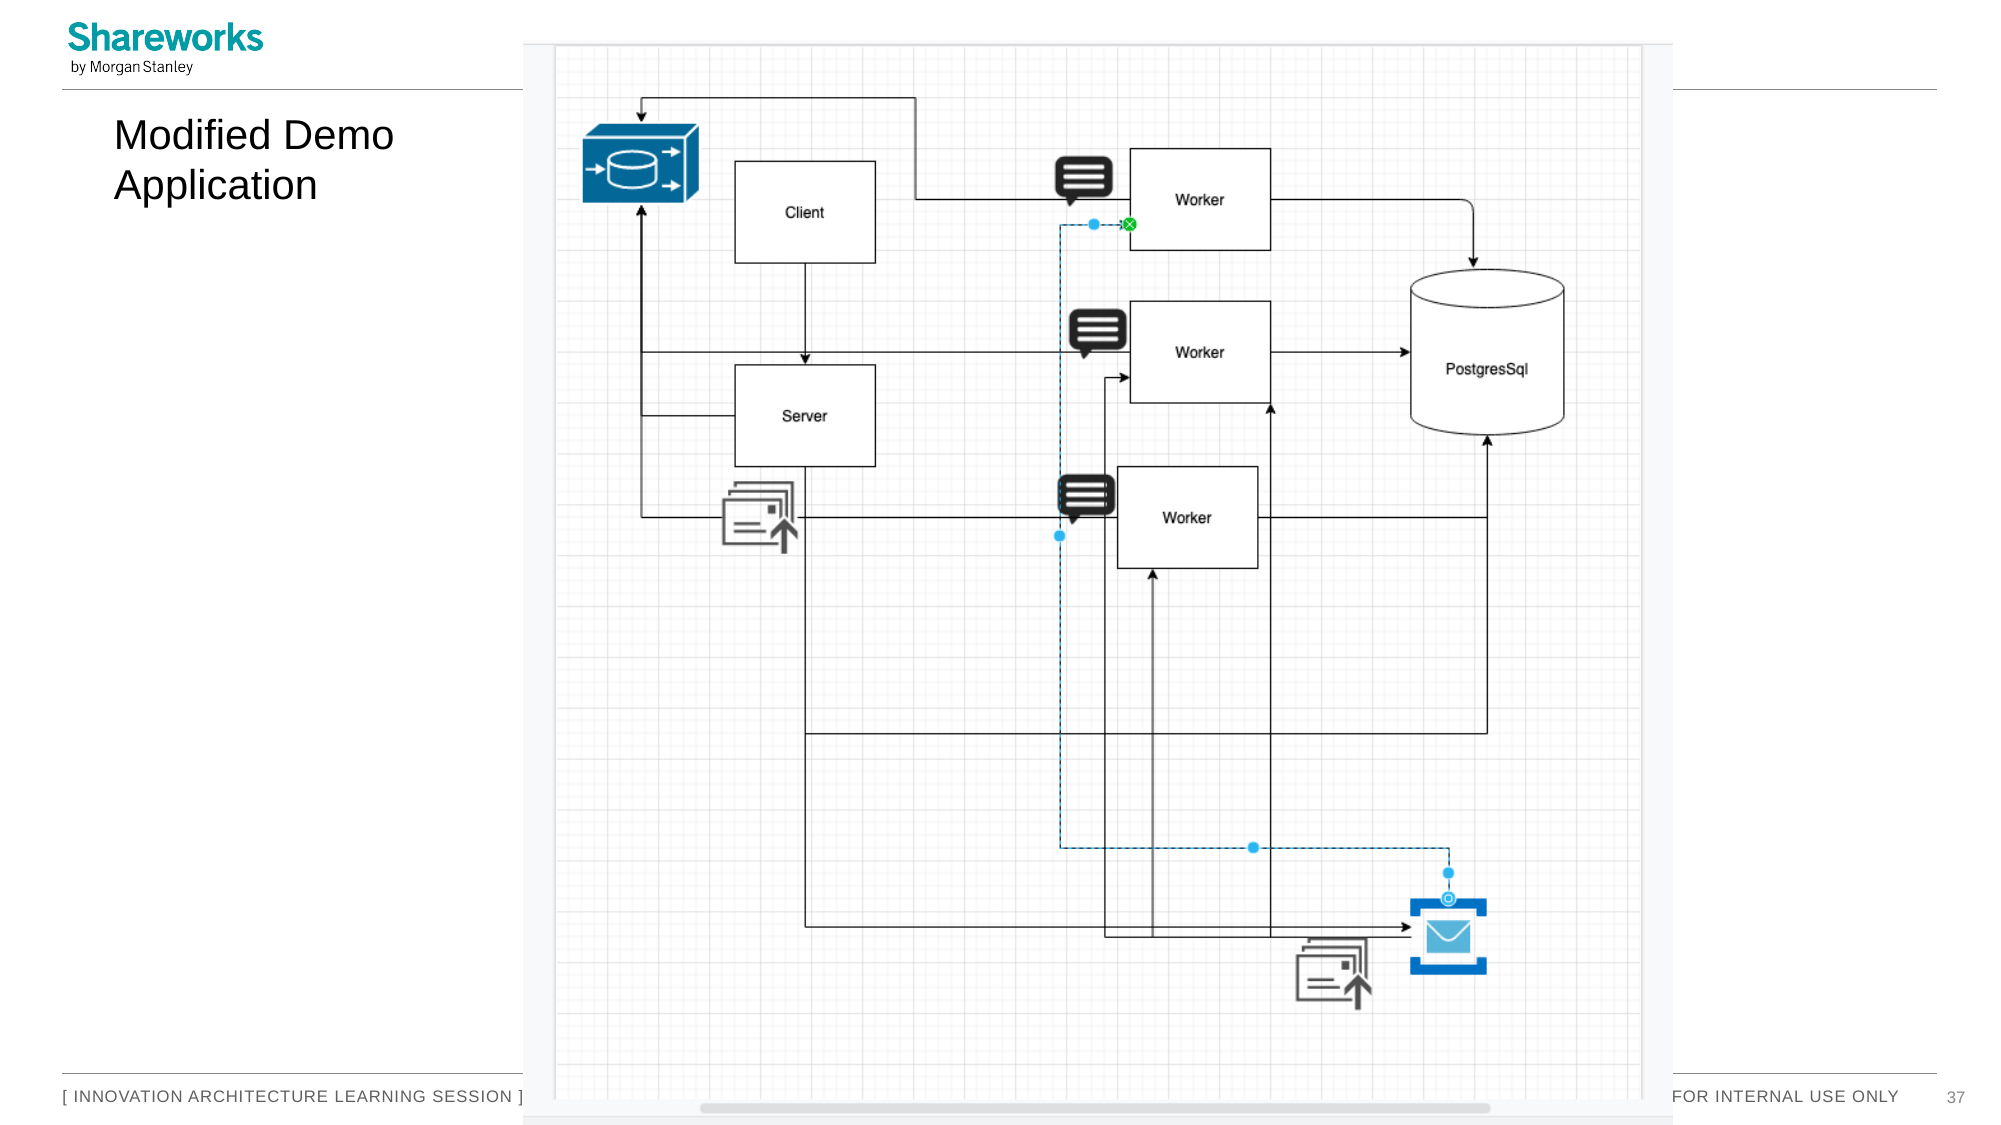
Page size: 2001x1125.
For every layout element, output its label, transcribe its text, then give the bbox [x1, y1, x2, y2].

picture [66, 22, 265, 77]
title Modified Demo Application [114, 108, 436, 229]
picture [523, 40, 1673, 1125]
